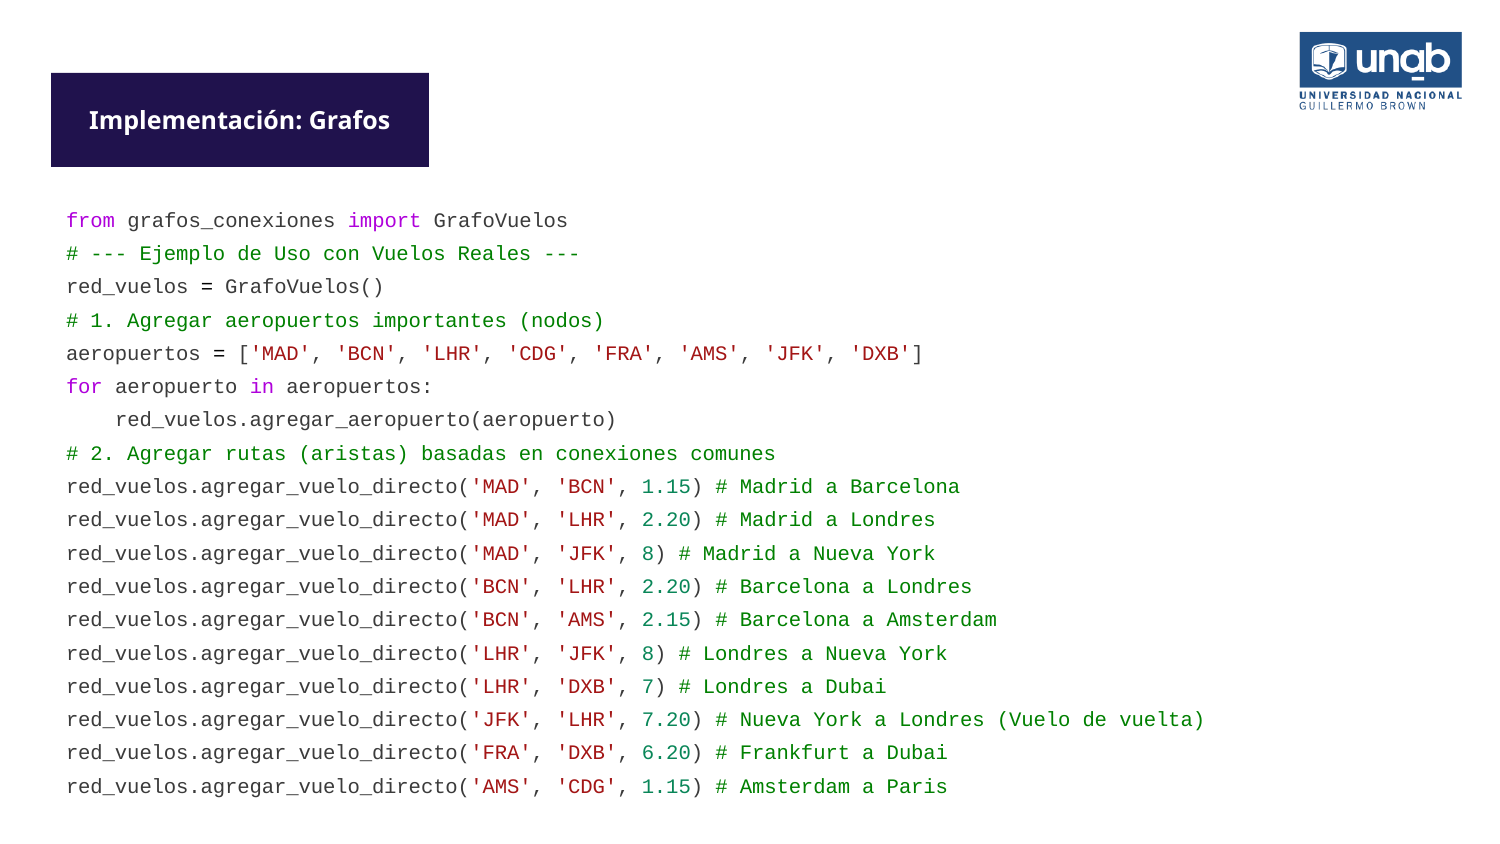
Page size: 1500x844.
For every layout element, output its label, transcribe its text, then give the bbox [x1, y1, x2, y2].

picture [1289, 20, 1472, 120]
list from grafos_conexiones import GrafoVuelos # --- Ejemplo de Uso con Vuelos Reales --- red_vuelos = GrafoVuelos() # 1. Agregar aeropuertos importantes (nodos) aeropuertos = ['MAD', 'BCN', 'LHR', 'CDG', 'FRA', 'AMS', 'JFK', 'DXB'] for aeropuerto in aeropuertos: red_vuelos.agregar_aeropuerto(aeropuerto) # 2. Agregar rutas (aristas) basadas en conexiones comunes red_vuelos.agregar_vuelo_directo('MAD', 'BCN', 1.15) # Madrid a Barcelona red_vuelos.agregar_vuelo_directo('MAD', 'LHR', 2.20) # Madrid a Londres red_vuelos.agregar_vuelo_directo('MAD', 'JFK', 8) # Madrid a Nueva York red_vuelos.agregar_vuelo_directo('BCN', 'LHR', 2.20) # Barcelona a Londres red_vuelos.agregar_vuelo_directo('BCN', 'AMS', 2.15) # Barcelona a Amsterdam red_vuelos.agregar_vuelo_directo('LHR', 'JFK', 8) # Londres a Nueva York red_vuelos.agregar_vuelo_directo('LHR', 'DXB', 7) # Londres a Dubai red_vuelos.agregar_vuelo_directo('JFK', 'LHR', 7.20) # Nueva York a Londres (Vuelo de vuelta) red_vuelos.agregar_vuelo_directo('FRA', 'DXB', 6.20) # Frankfurt a Dubai red_vuelos.agregar_vuelo_directo('AMS', 'CDG', 1.15) # Amsterdam a Paris [51, 182, 1417, 820]
title Implementación: Grafos [51, 72, 429, 167]
